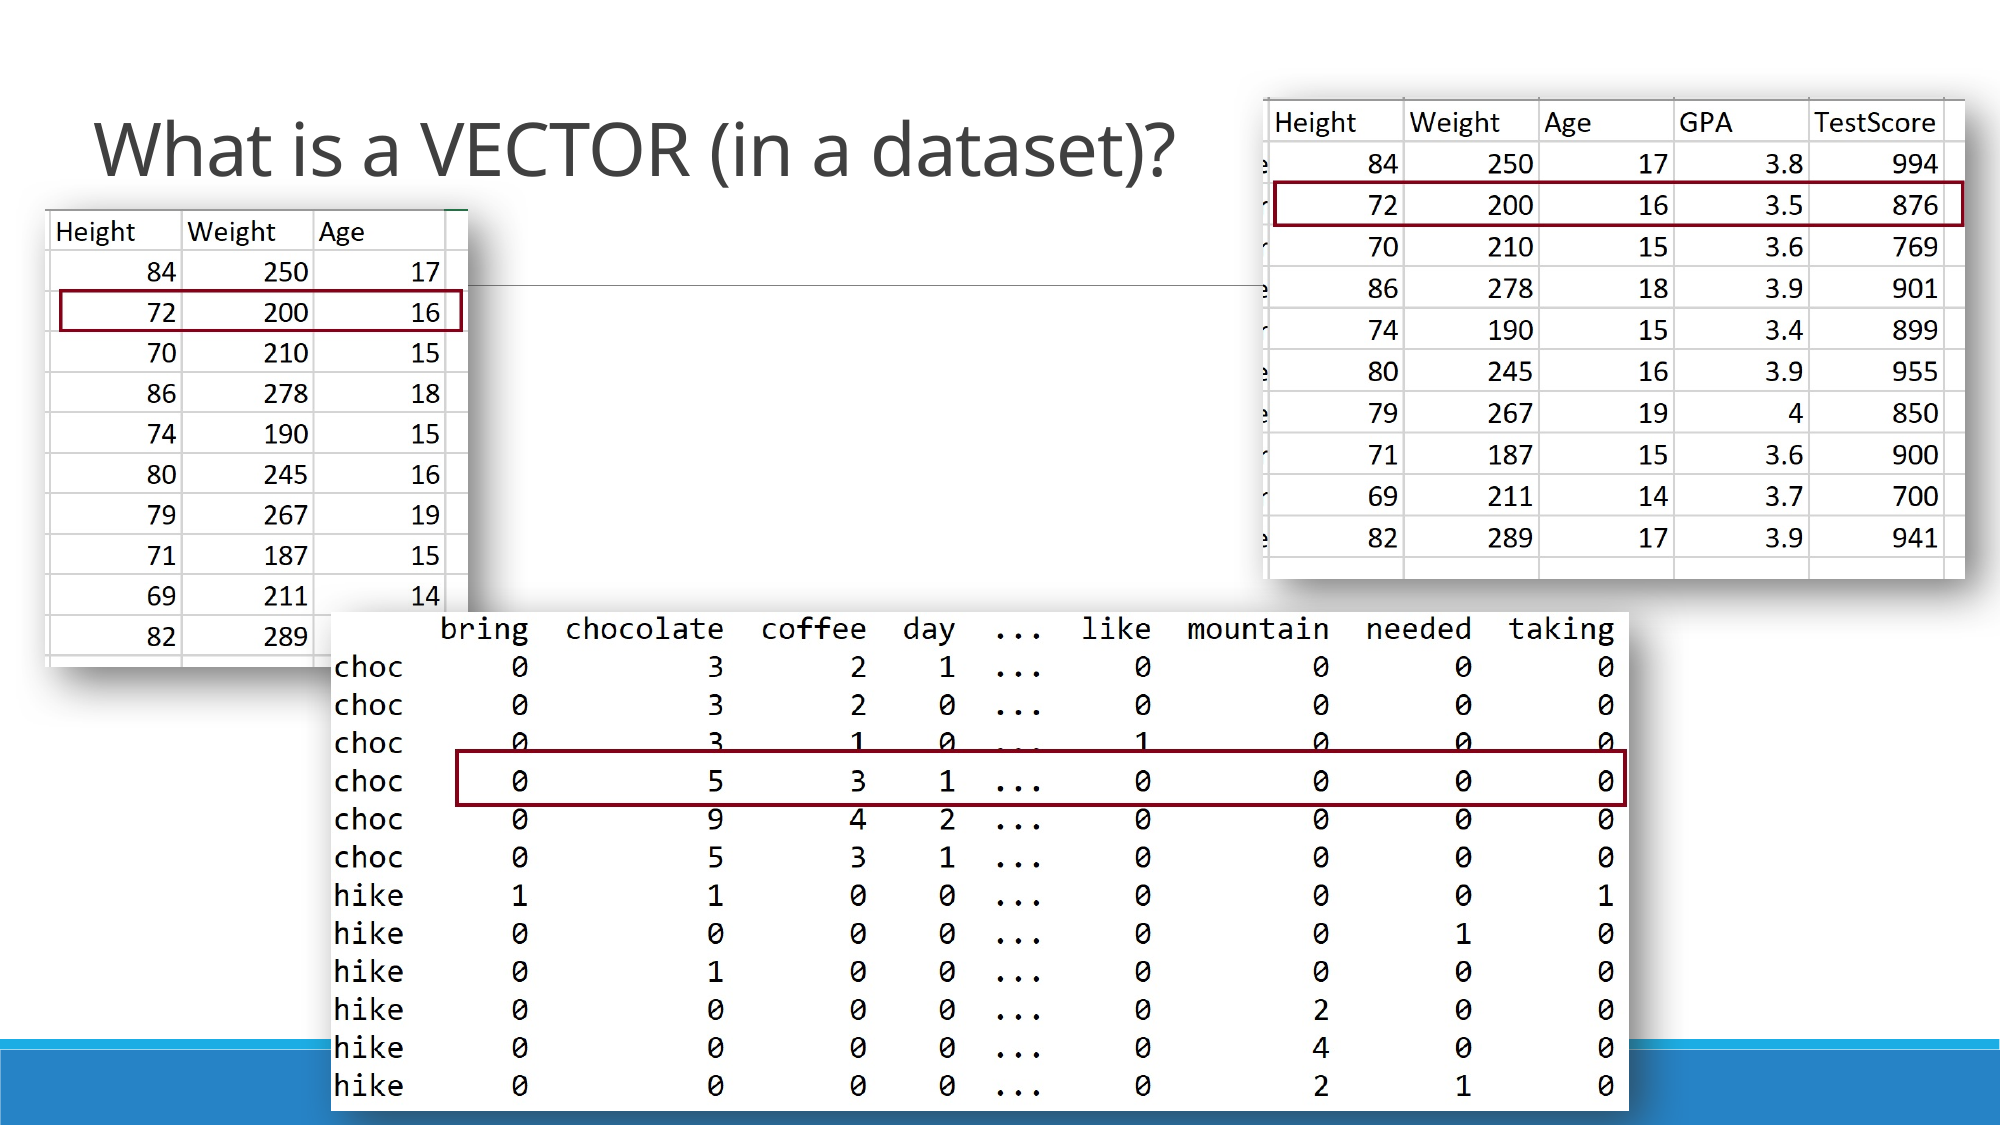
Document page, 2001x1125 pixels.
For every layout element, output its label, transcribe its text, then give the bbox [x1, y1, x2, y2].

picture [45, 209, 1629, 1111]
title What is a VECTOR (in a dataset)? [78, 107, 1254, 200]
picture [1263, 97, 1965, 579]
